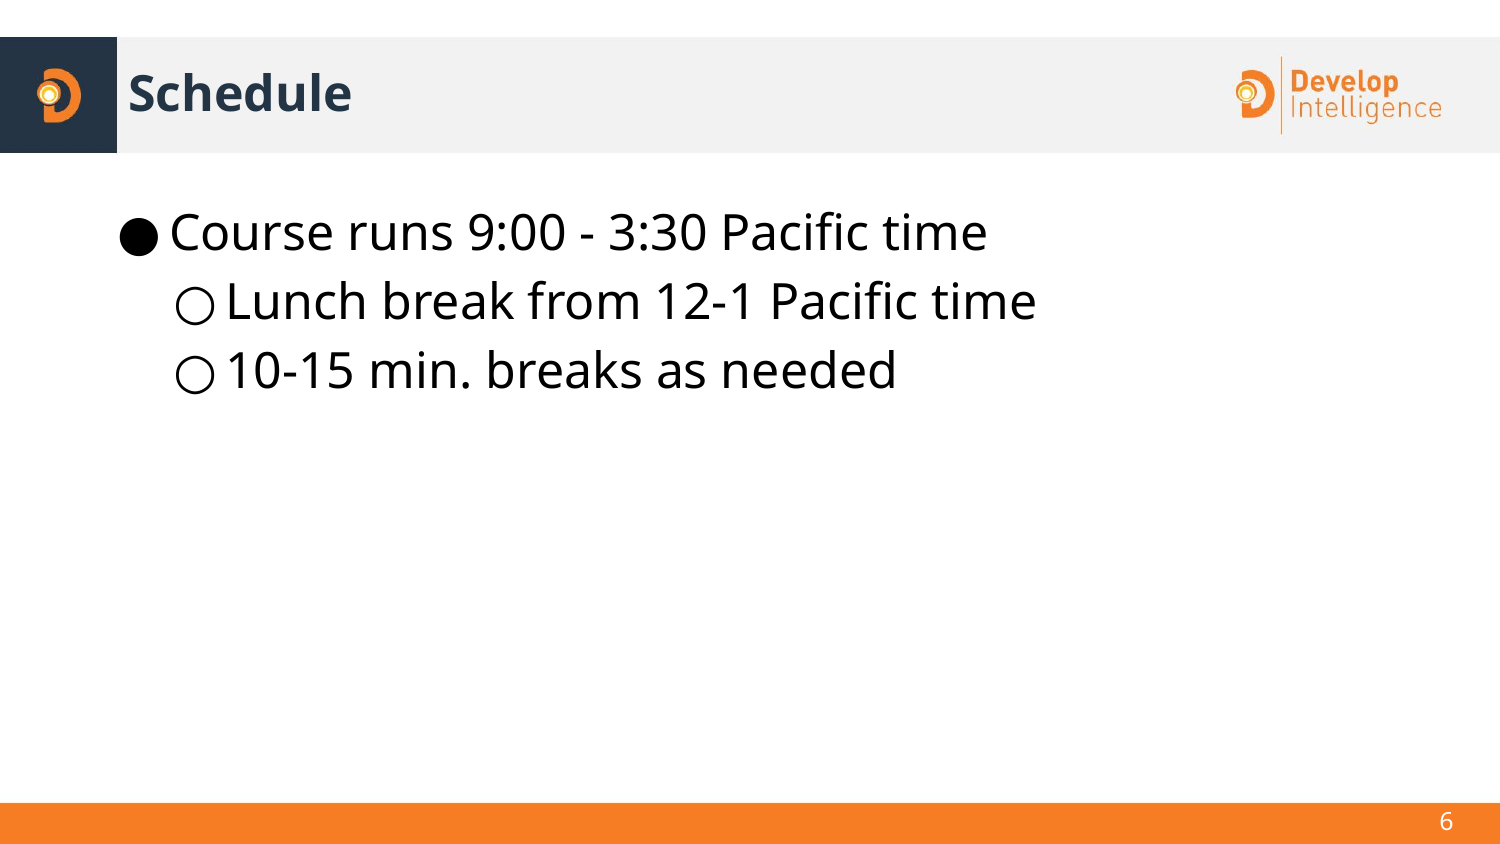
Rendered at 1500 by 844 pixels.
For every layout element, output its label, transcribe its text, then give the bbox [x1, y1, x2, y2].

picture [0, 0, 1500, 844]
slide_number ‹#› [1395, 804, 1498, 841]
title Schedule [117, 39, 1499, 152]
list Course runs 9:00 - 3:30 Pacific time Lunch break from 12-1 Pacific time 10-15 min. breaks as needed [101, 186, 1396, 762]
